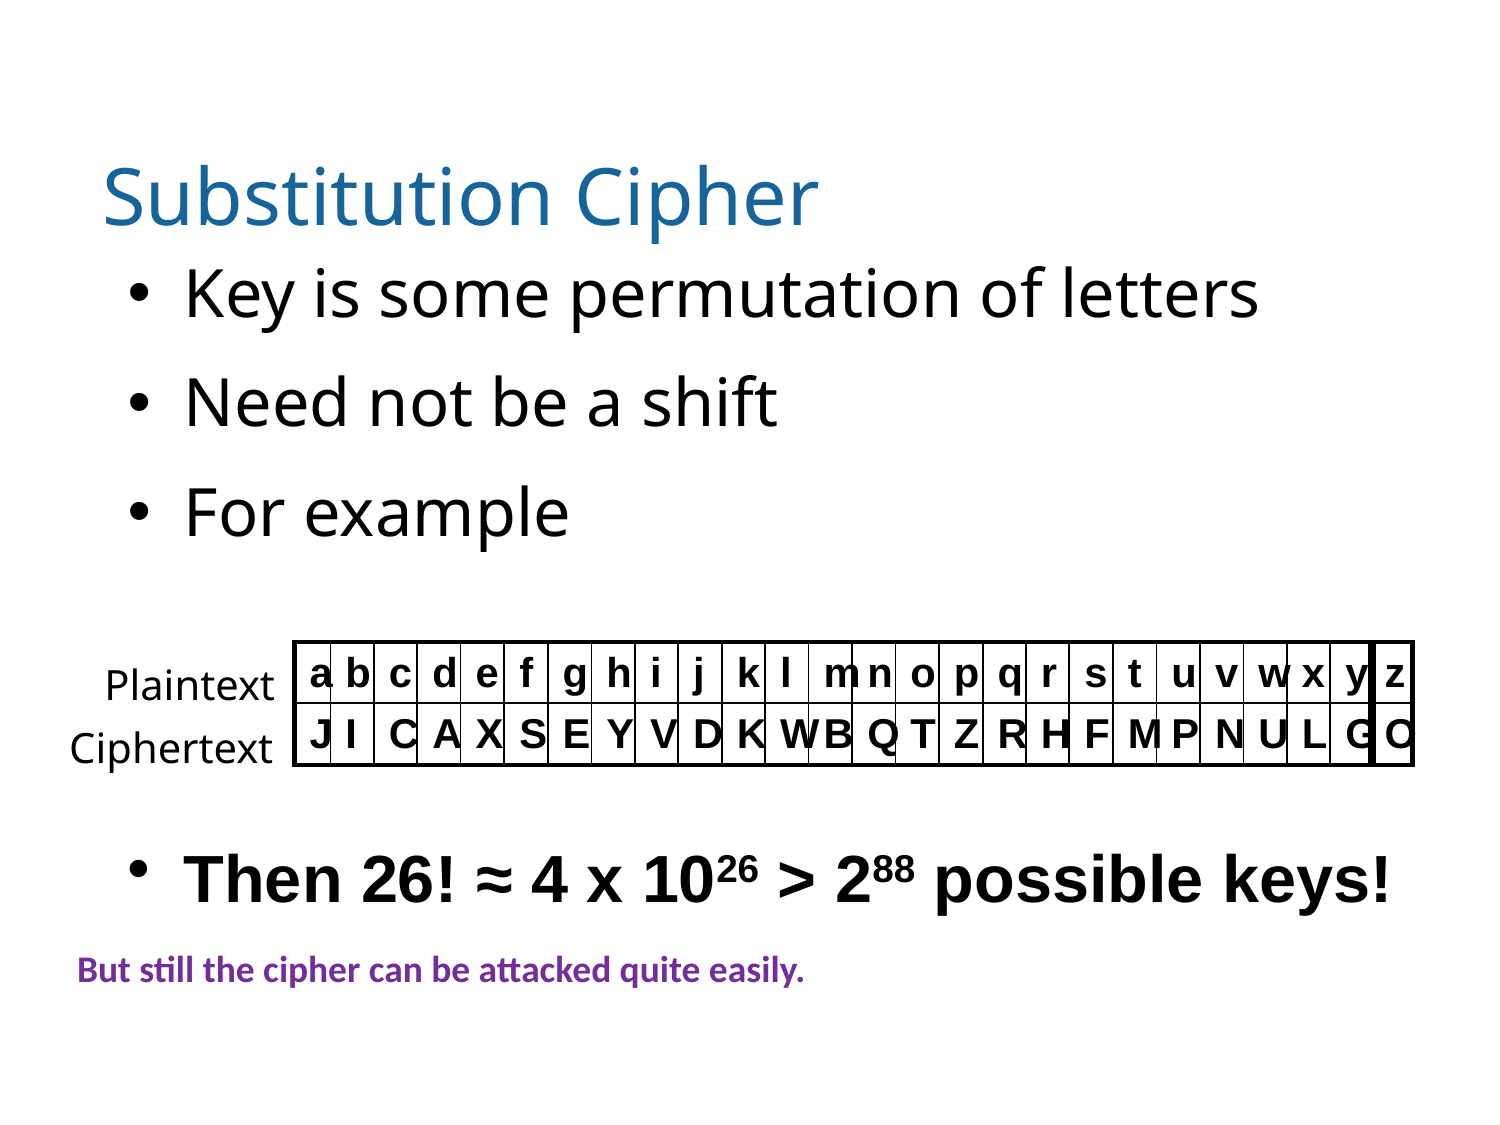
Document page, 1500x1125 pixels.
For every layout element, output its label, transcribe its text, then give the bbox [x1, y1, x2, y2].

table_header h [592, 644, 634, 702]
table_cell M [1114, 704, 1156, 763]
text_box But still the cipher can be attacked quite easily. [62, 937, 1413, 998]
table_header y [1331, 644, 1368, 702]
table_header x [1288, 644, 1329, 702]
table_header r [1027, 644, 1068, 702]
table_header e [461, 644, 503, 702]
table_cell K [723, 704, 764, 763]
table_cell B [809, 704, 851, 763]
table_header o [896, 644, 938, 702]
table_header j [679, 644, 721, 702]
list Key is some permutation of letters Need not be a shift For example [112, 252, 1341, 548]
table_header u [1157, 644, 1199, 702]
table_cell N [1201, 704, 1243, 763]
table_header n [853, 644, 895, 702]
text_box Then 26! ≈ 4 x 1026 > 288 possible keys! [112, 837, 1425, 963]
table_cell X [461, 704, 503, 763]
table_header s [1070, 644, 1112, 702]
table_header p [940, 644, 982, 702]
table_cell P [1157, 704, 1199, 763]
table_cell Z [940, 704, 982, 763]
table_header g [549, 644, 591, 702]
table_cell U [1244, 704, 1286, 763]
text_box Plaintext [89, 651, 291, 717]
table_cell T [896, 704, 938, 763]
table_cell L [1288, 704, 1329, 763]
table_cell V [636, 704, 677, 763]
table_cell A [418, 704, 460, 763]
table_header k [723, 644, 764, 702]
table_header a [297, 644, 330, 702]
table_cell H [1027, 704, 1068, 763]
table_header t [1114, 644, 1156, 702]
title Substitution Cipher [87, 99, 1425, 288]
table_cell W [766, 704, 808, 763]
table_header i [636, 644, 677, 702]
table_cell R [984, 704, 1025, 763]
table_cell S [505, 704, 547, 763]
table_cell F [1070, 704, 1112, 763]
table_header f [505, 644, 547, 702]
text_box Ciphertext [54, 714, 289, 780]
table_header c [375, 644, 416, 702]
table_header v [1201, 644, 1243, 702]
table_header b [331, 644, 373, 702]
table_cell Q [853, 704, 895, 763]
table_cell G [1331, 704, 1368, 763]
table_header l [766, 644, 808, 702]
table_header d [418, 644, 460, 702]
table_header z [1372, 644, 1410, 702]
table_header m [809, 644, 851, 702]
table_header q [984, 644, 1025, 702]
table_cell I [331, 704, 373, 763]
table_cell O [1372, 704, 1410, 763]
table_cell Y [592, 704, 634, 763]
table_cell E [549, 704, 591, 763]
table_cell C [375, 704, 416, 763]
table_cell J [297, 704, 330, 763]
table_header w [1244, 644, 1286, 702]
table_cell D [679, 704, 721, 763]
